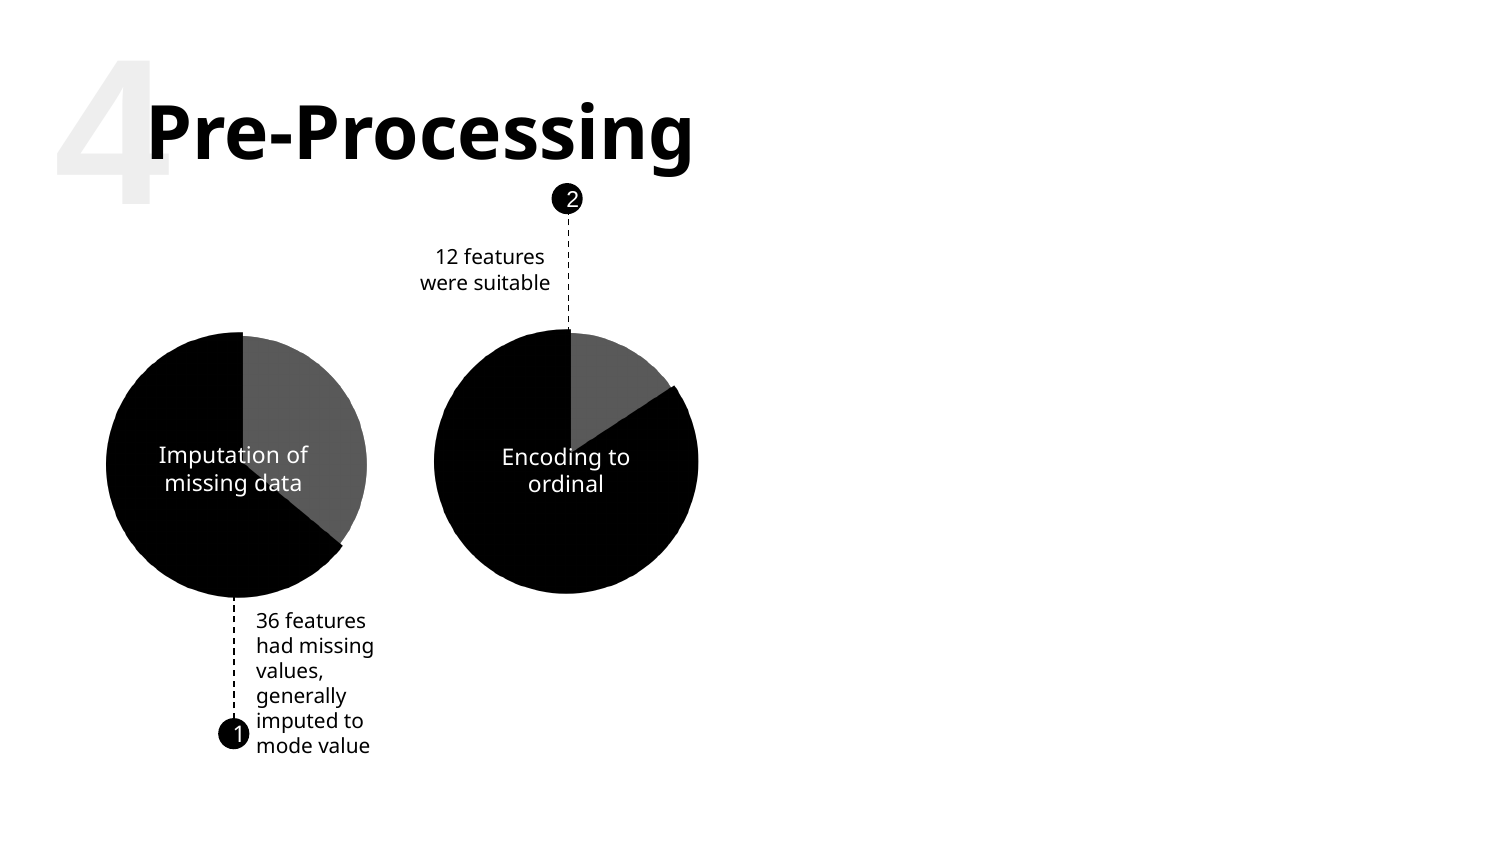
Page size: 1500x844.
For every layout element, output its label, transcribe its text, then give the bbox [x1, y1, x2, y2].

text_box 1 [219, 720, 249, 749]
text_box 36 features had missing values, generally imputed to mode value [245, 602, 405, 697]
text_box 2 [552, 184, 582, 214]
text_box 4 [43, 0, 604, 312]
text_box 12 features were suitable [365, 238, 562, 292]
picture [422, 292, 710, 630]
picture [94, 296, 381, 633]
text_box Pre-Processing [134, 99, 1243, 214]
